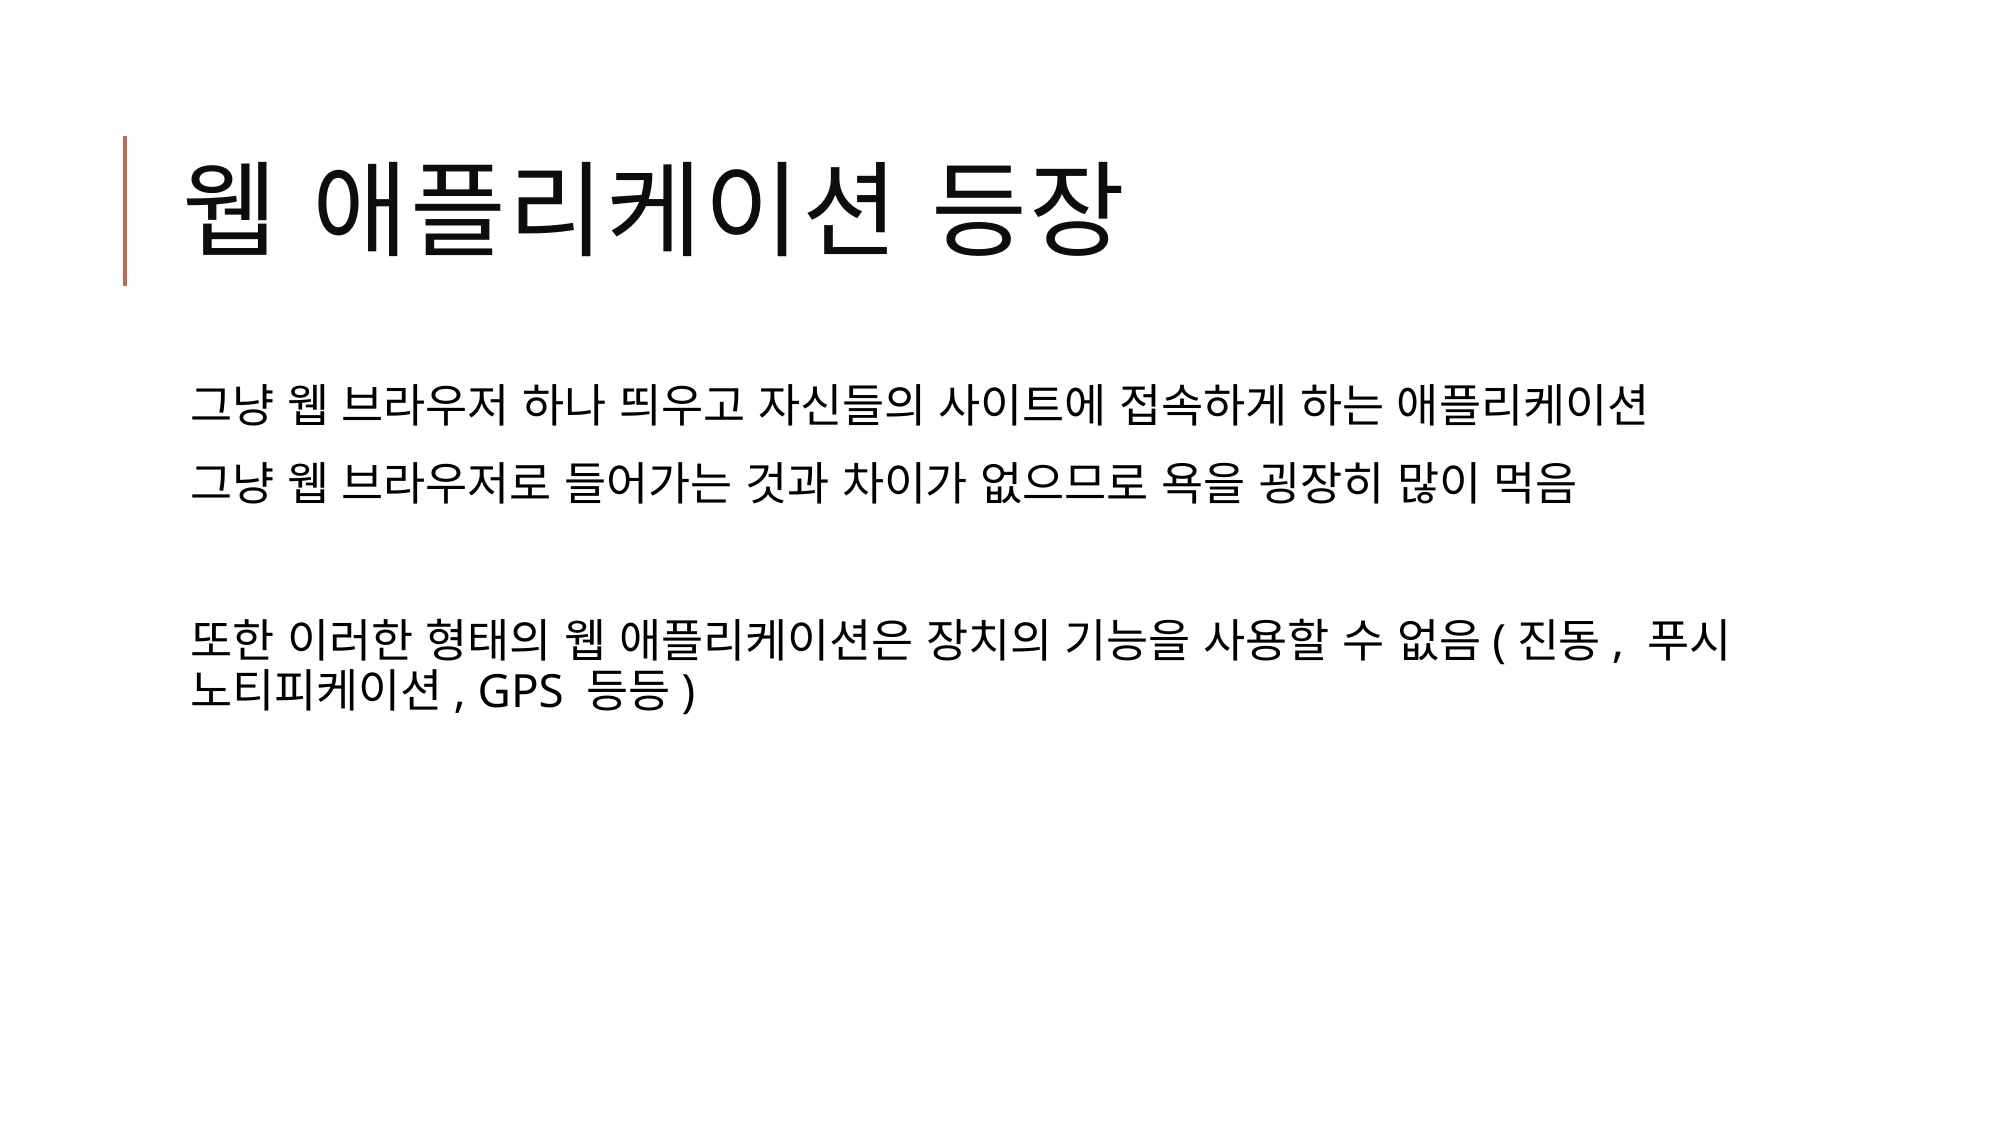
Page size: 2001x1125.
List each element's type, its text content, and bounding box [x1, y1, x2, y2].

title 웹 애플리케이션 등장 [168, 96, 1763, 342]
list 그냥 웹 브라우저 하나 띄우고 자신들의 사이트에 접속하게 하는 애플리케이션 그냥 웹 브라우저로 들어가는 것과 차이가 없으므로 욕을 굉장히 많이 먹음 또한 이러한 형태의 웹 애플리케이션은 장치의 기능을 사용할 수 없음(진동, 푸시 노티피케이션, GPS 등등) [168, 375, 1763, 1035]
